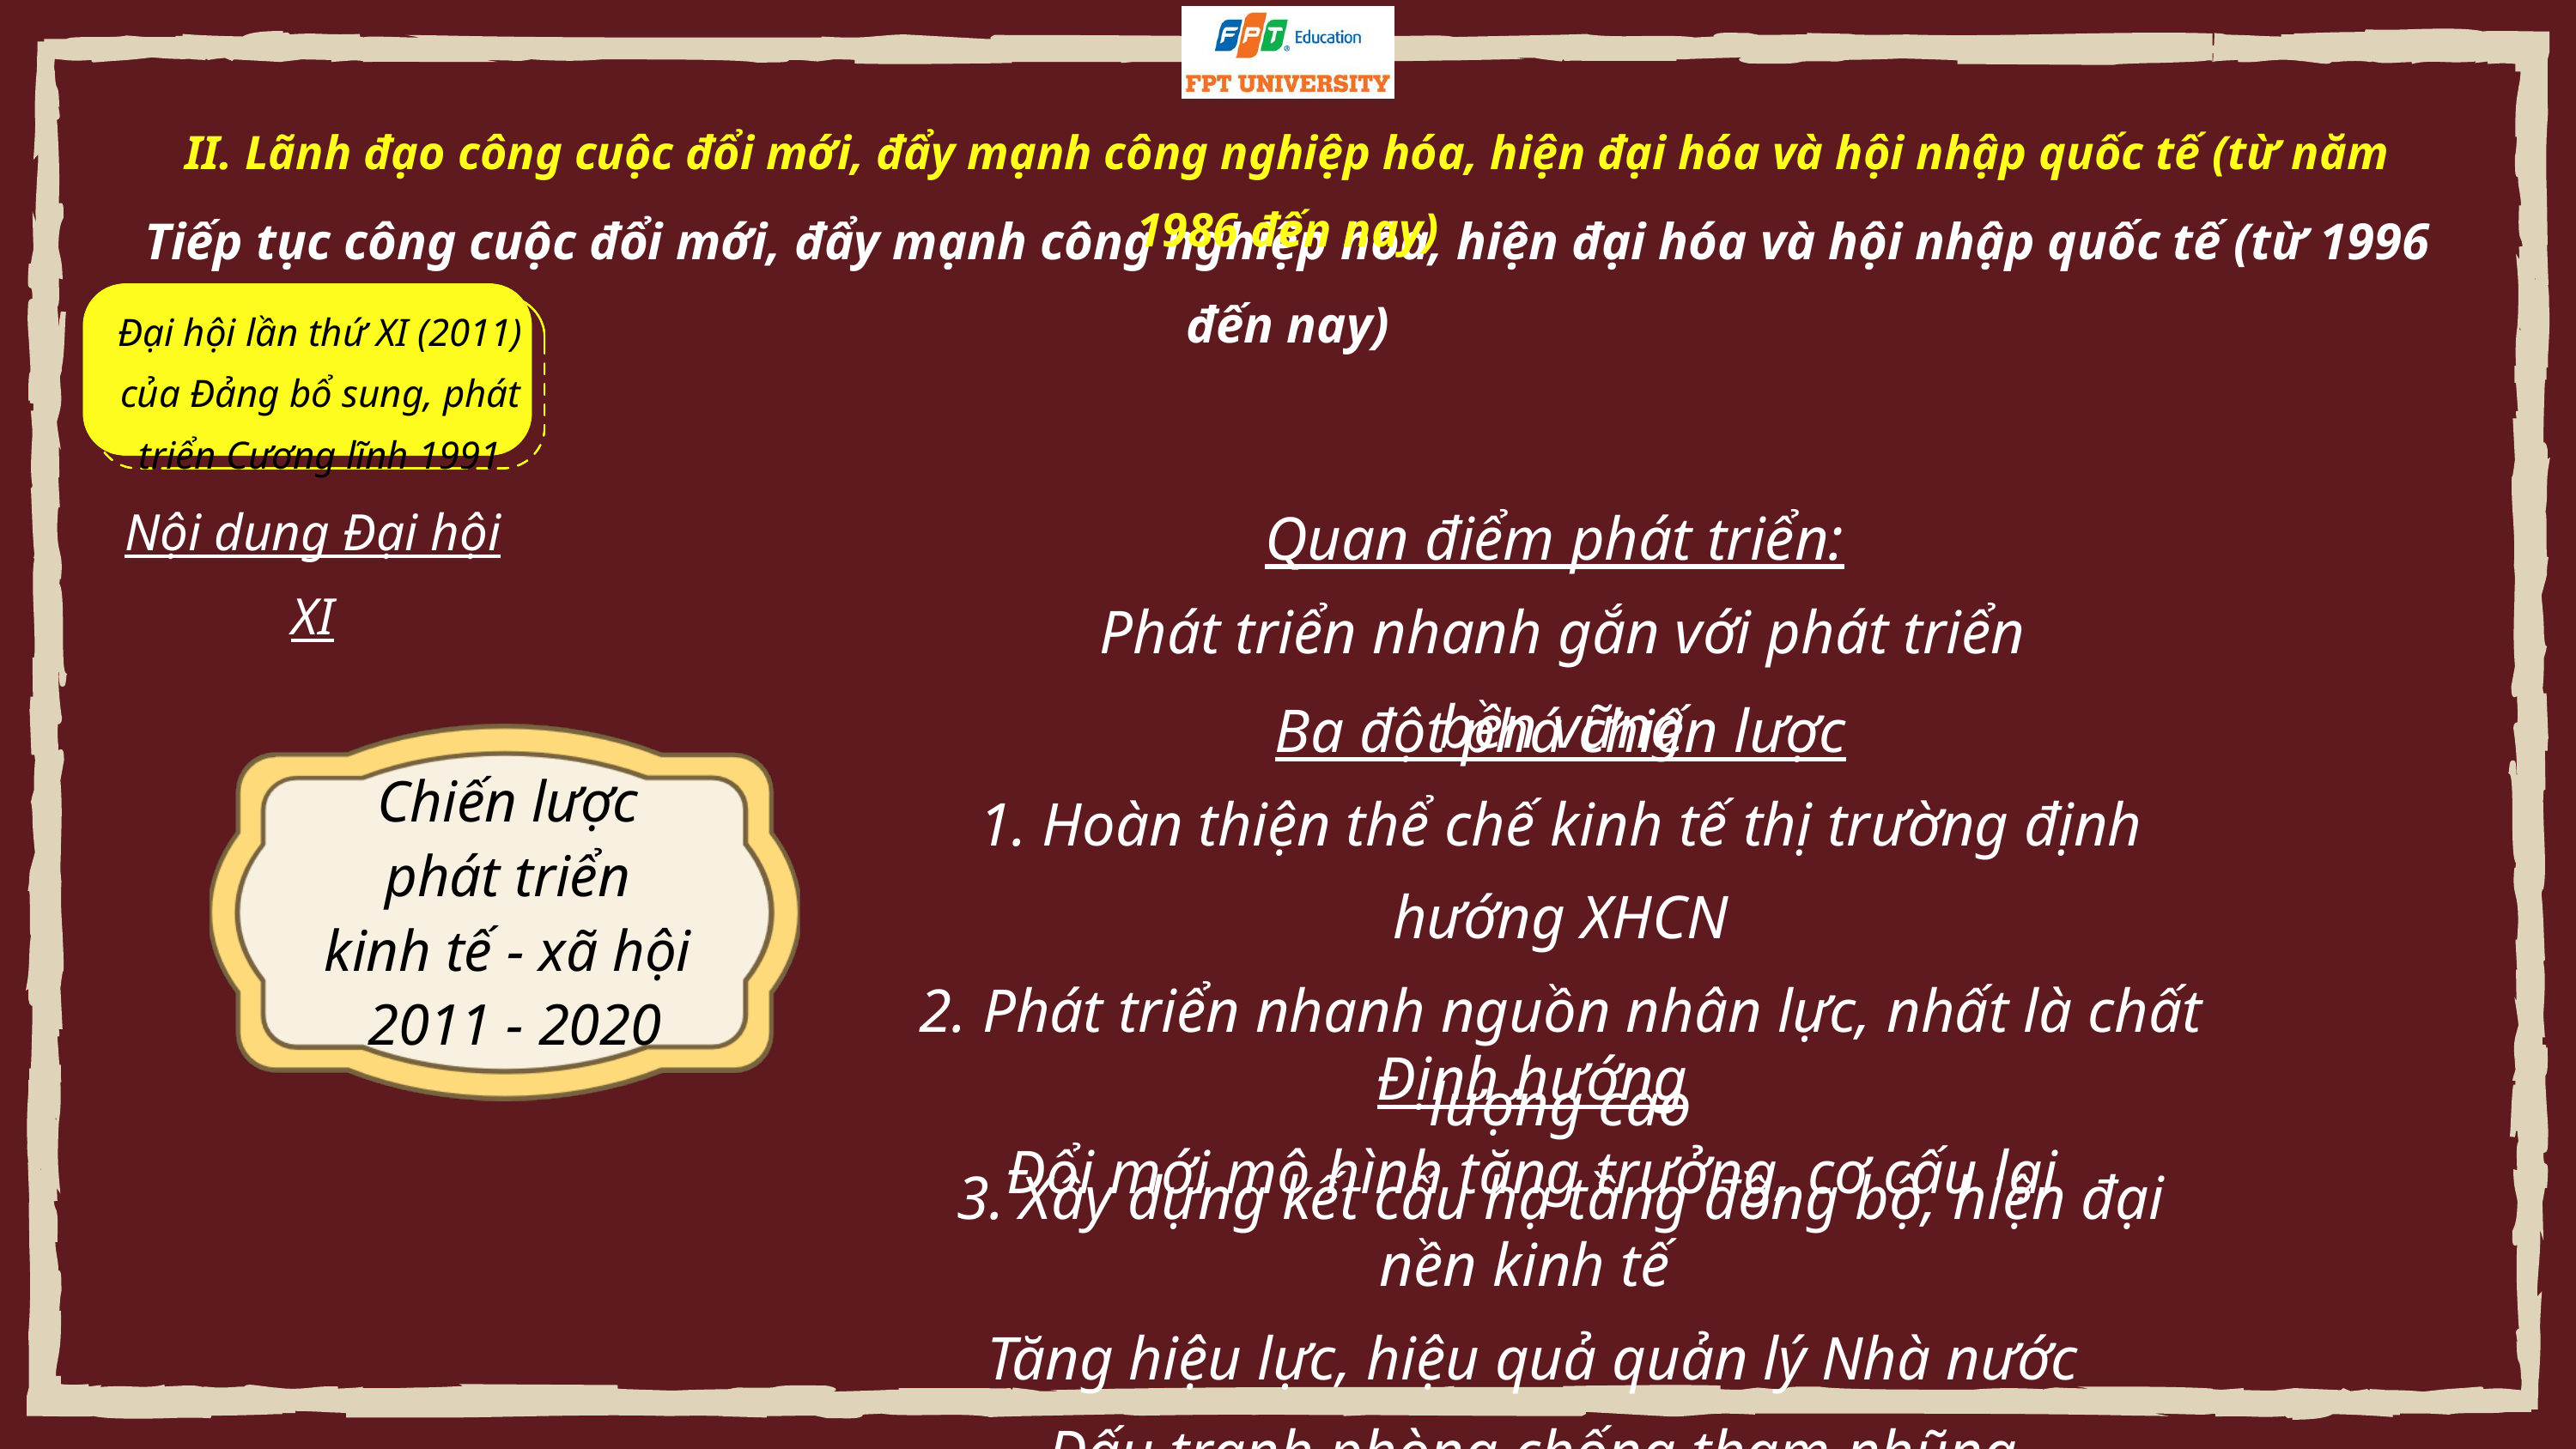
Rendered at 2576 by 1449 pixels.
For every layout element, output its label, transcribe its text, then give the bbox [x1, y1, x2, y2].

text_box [82, 282, 550, 470]
text_box Định hướng Đổi mới mô hình tăng trưởng, cơ cấu lại nền kinh tế Tăng hiệu lực, hiệu quả quản lý Nhà nước Đấu tranh phòng chống tham nhũng [954, 1018, 2111, 1449]
text_box Nội dung Đại hội XI [120, 477, 506, 645]
text_box Ba đột phá chiến lược 1. Hoàn thiện thể chế kinh tế thị trường định hướng XHCN 2. Phát triển nhanh nguồn nhân lực, nhất là chất lượng cao 3. Xây dựng kết cấu hạ tầng đồng bộ, hiện đại [899, 670, 2222, 1231]
text_box Tiếp tục công cuộc đổi mới, đẩy mạnh công nghiệp hóa, hiện đại hóa và hội nhập quốc tế (từ 1996 đến nay) [143, 257, 2433, 354]
text_box II. Lãnh đạo công cuộc đổi mới, đẩy mạnh công nghiệp hóa, hiện đại hóa và hội nhập quốc tế (từ năm 1986 đến nay) [129, 101, 2447, 257]
text_box Quan điểm phát triển: Phát triển nhanh gắn với phát triển bền vững [1053, 477, 2072, 670]
text_box [1182, 6, 1394, 99]
text_box [1394, 28, 2550, 1420]
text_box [209, 724, 800, 1101]
text_box [26, 31, 1182, 1419]
